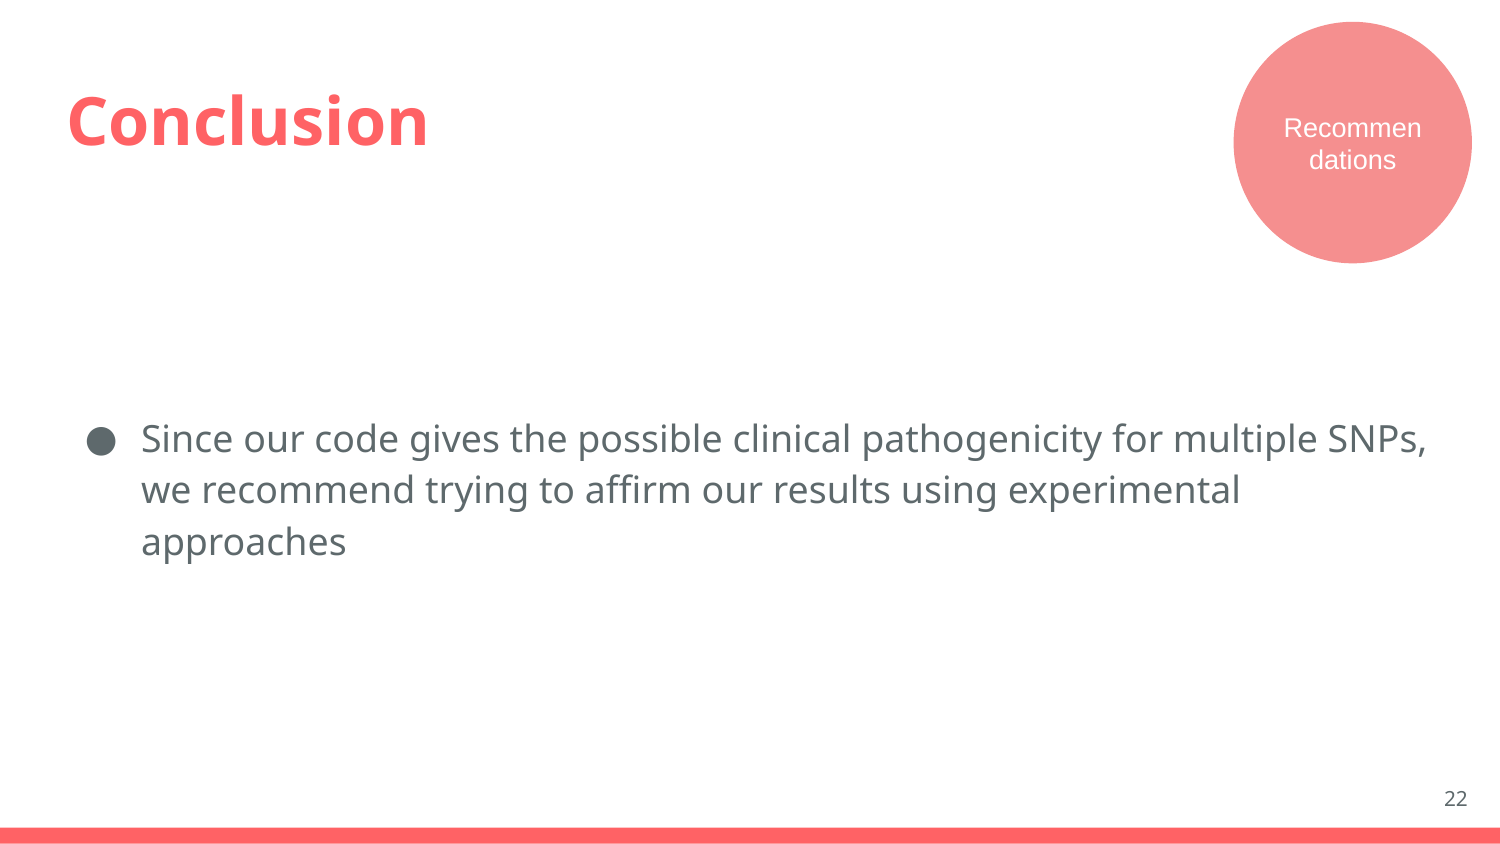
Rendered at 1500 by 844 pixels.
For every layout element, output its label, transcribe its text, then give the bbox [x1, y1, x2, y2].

text_box Recommendations [1233, 21, 1472, 264]
list Since our code gives the possible clinical pathogenicity for multiple SNPs, we recommend trying to affirm our results using experimental approaches [51, 392, 1449, 576]
title Conclusion [51, 64, 1261, 167]
slide_number ‹#› [1392, 767, 1483, 833]
